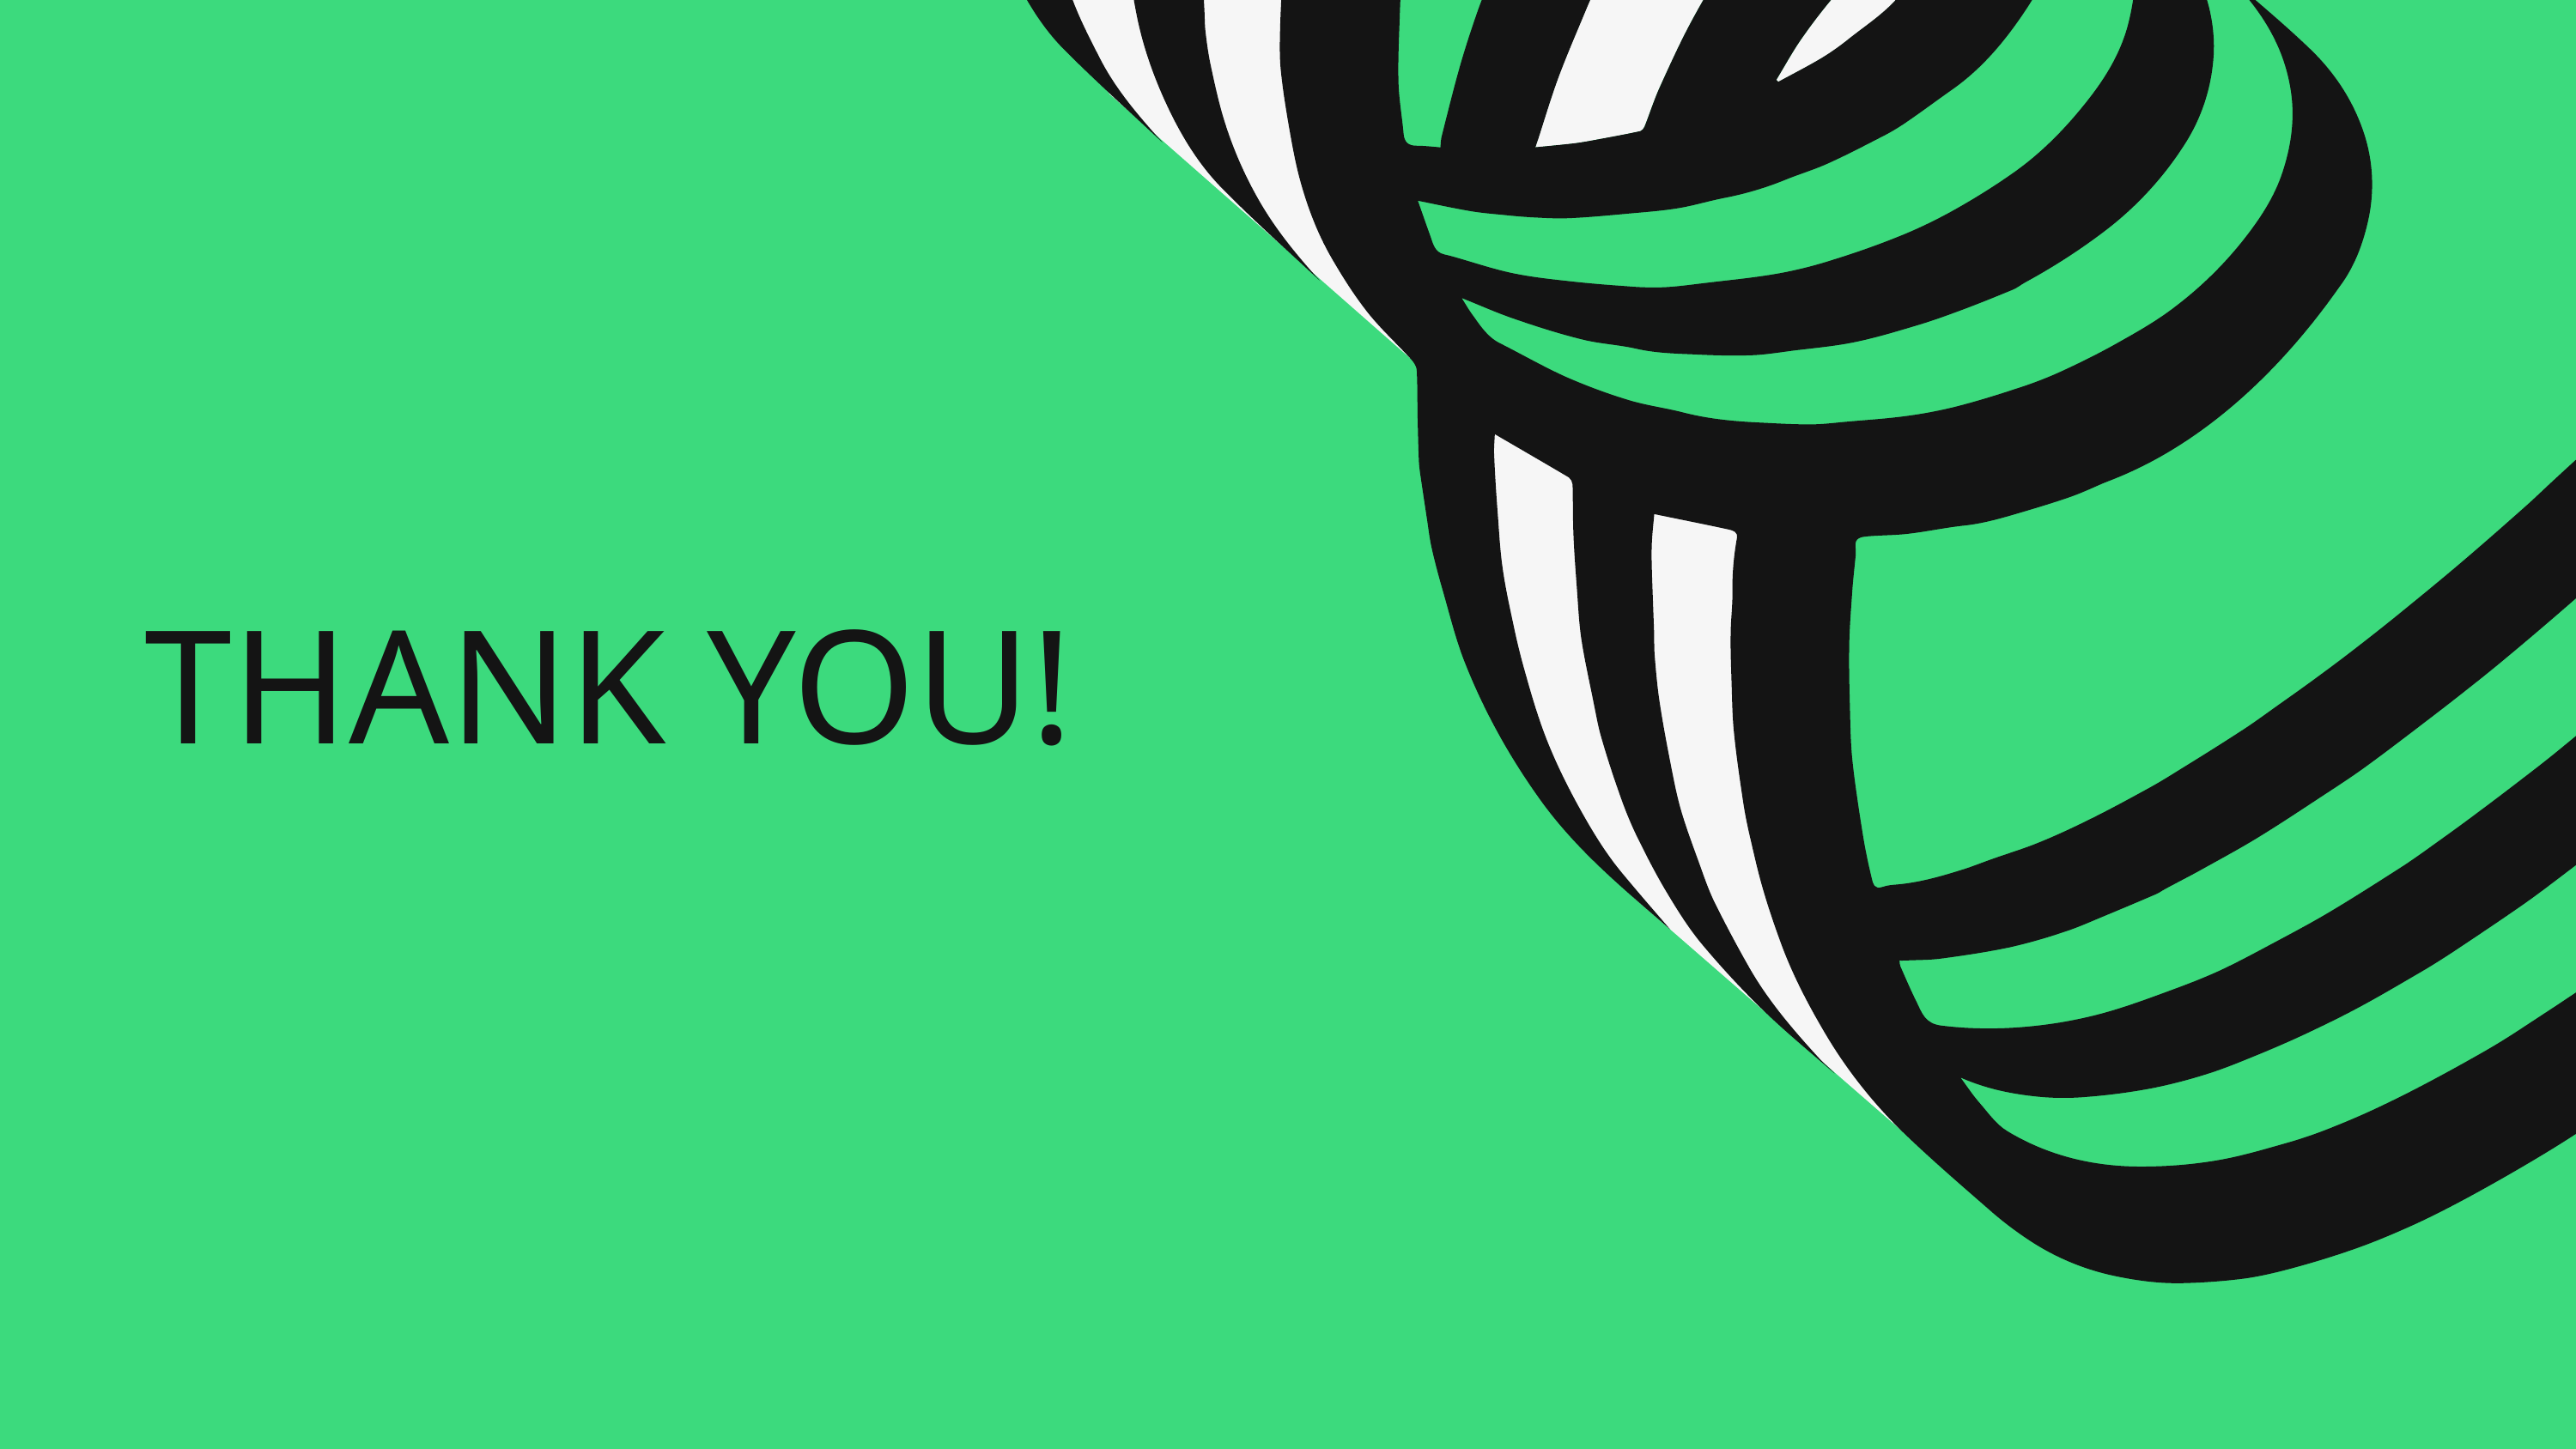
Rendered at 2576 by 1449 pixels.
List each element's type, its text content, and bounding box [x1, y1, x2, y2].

picture [498, 0, 2576, 837]
text_box THANK YOU! [144, 618, 492, 776]
